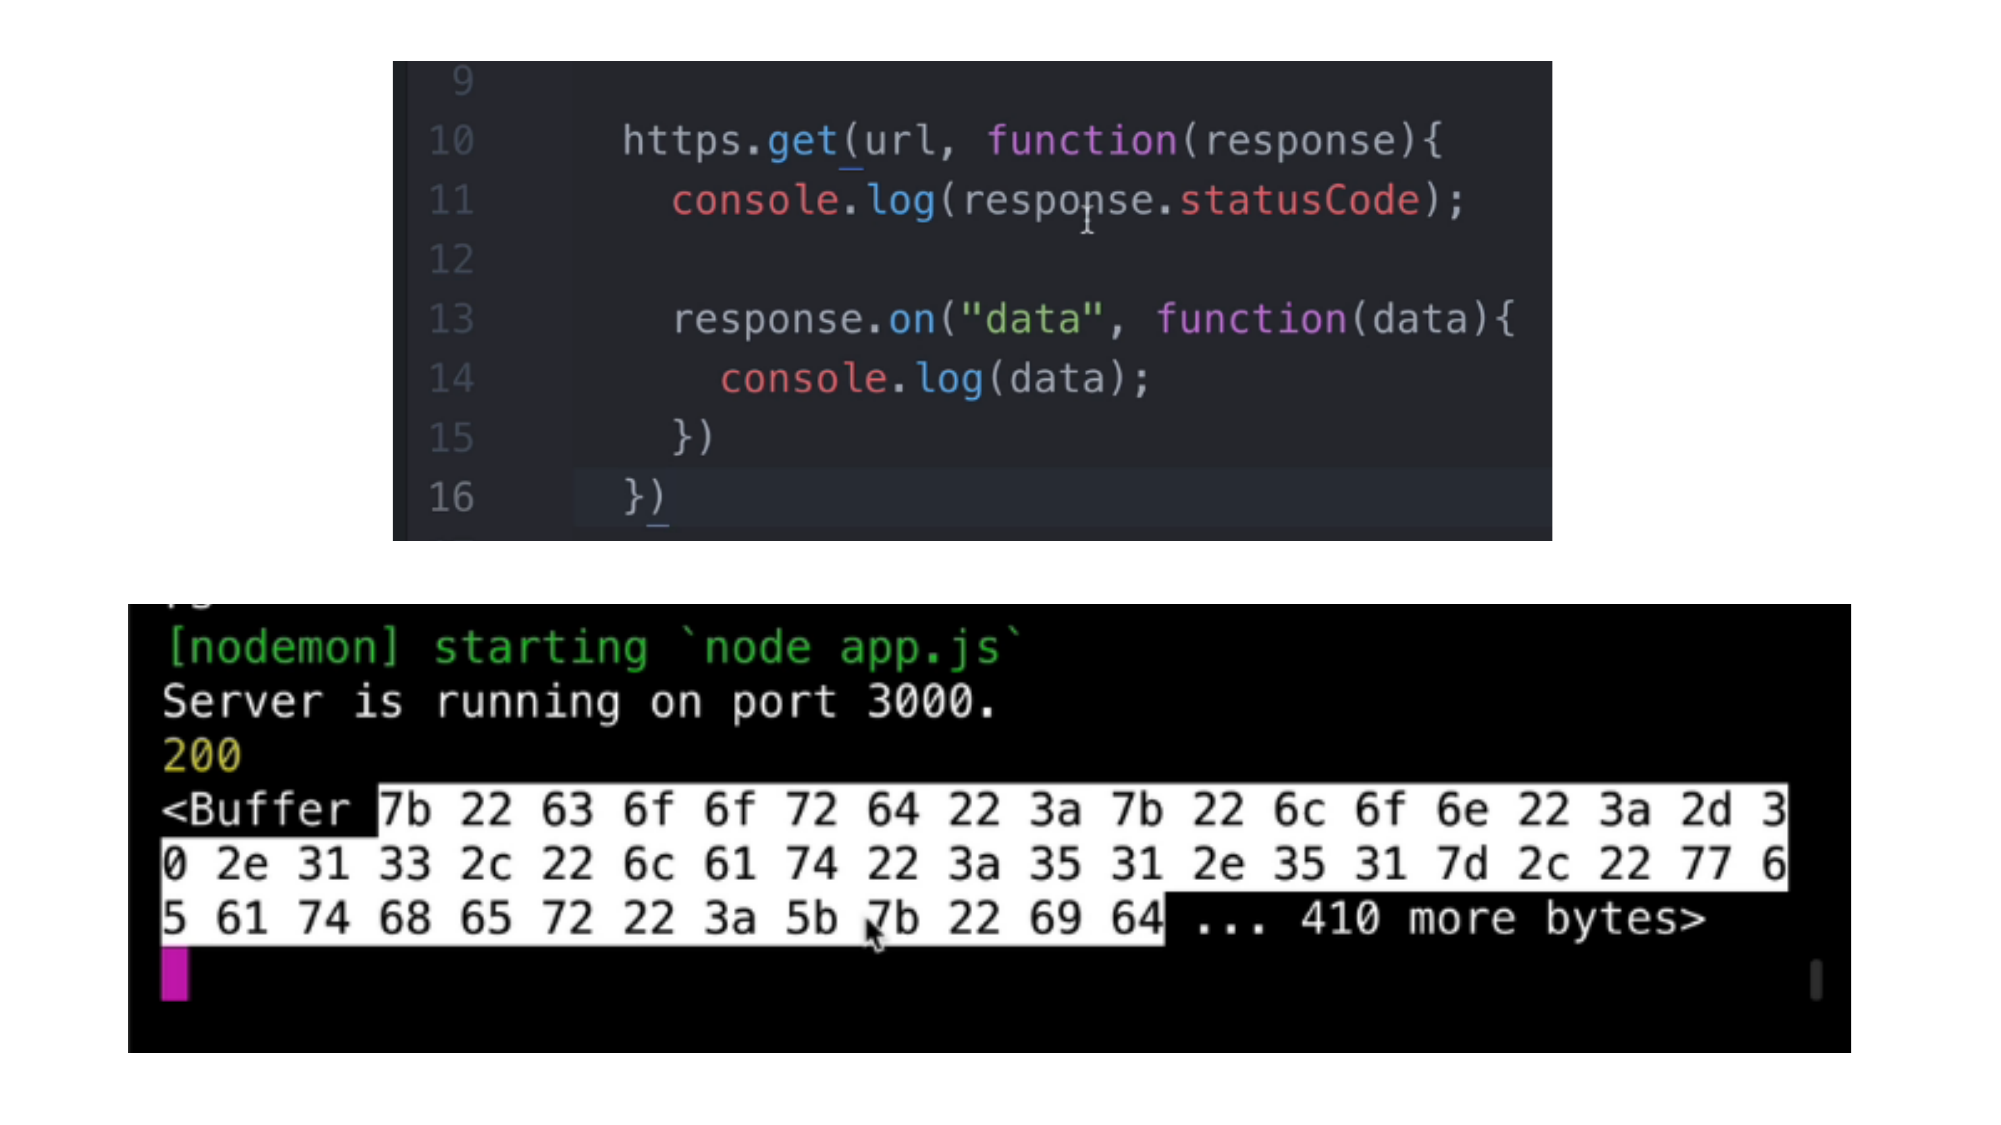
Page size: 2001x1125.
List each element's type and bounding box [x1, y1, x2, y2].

picture [127, 604, 1852, 1053]
picture [392, 61, 1553, 541]
